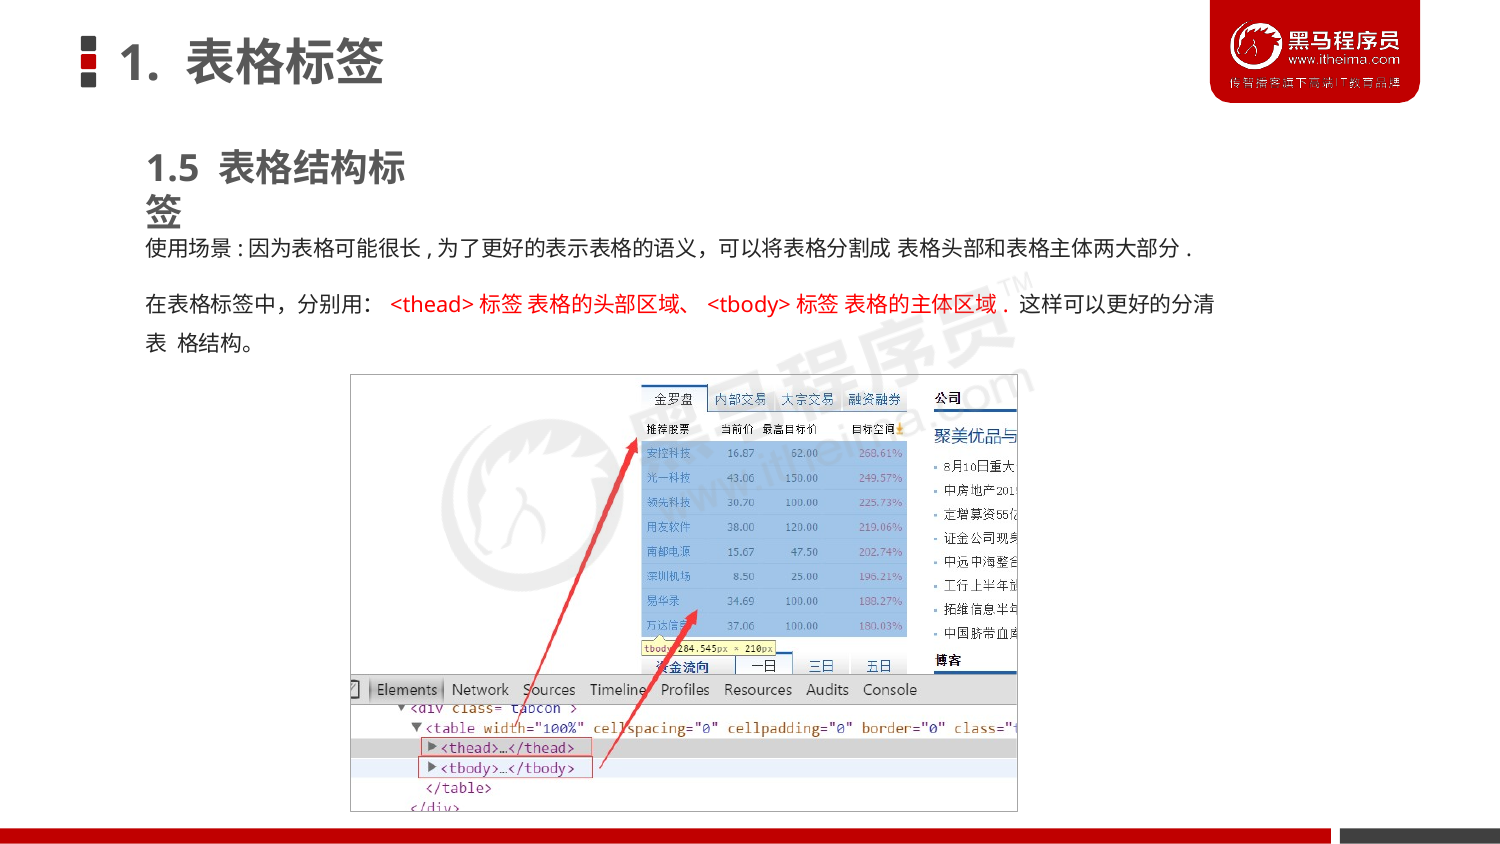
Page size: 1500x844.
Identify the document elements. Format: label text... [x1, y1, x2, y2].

text_box 使用场景:因为表格可能很长,为了更好的表示表格的语义，可以将表格分割成 表格头部和表格主体两大部分. 在表格标签中，分别用：<thead>标签 表格的头部区域、<tbody>标签 表格的主体区域. 这样可以更好的分清表 格结构。 [1099, 234, 1235, 356]
text_box [1209, 0, 1421, 88]
text_box [1339, 828, 1500, 844]
title 1. 表格标签 [116, 30, 1384, 171]
text_box 使用场景:因为表格可能很长,为了更好的表示表格的语义，可以将表格分割成 表格头部和表格主体两大部分. 在表格标签中，分别用：<thead>标签 表格的头部区域、<tbody>标签 表格的主体区域. 这样可以更好的分清表 格结构。 [143, 234, 401, 356]
text_box [0, 828, 1331, 844]
text_box [401, 210, 1099, 633]
text_box [1211, 11, 1419, 97]
text_box 1.5 表格结构标签 [143, 143, 442, 234]
text_box [1384, 97, 1414, 103]
text_box [349, 374, 1017, 812]
